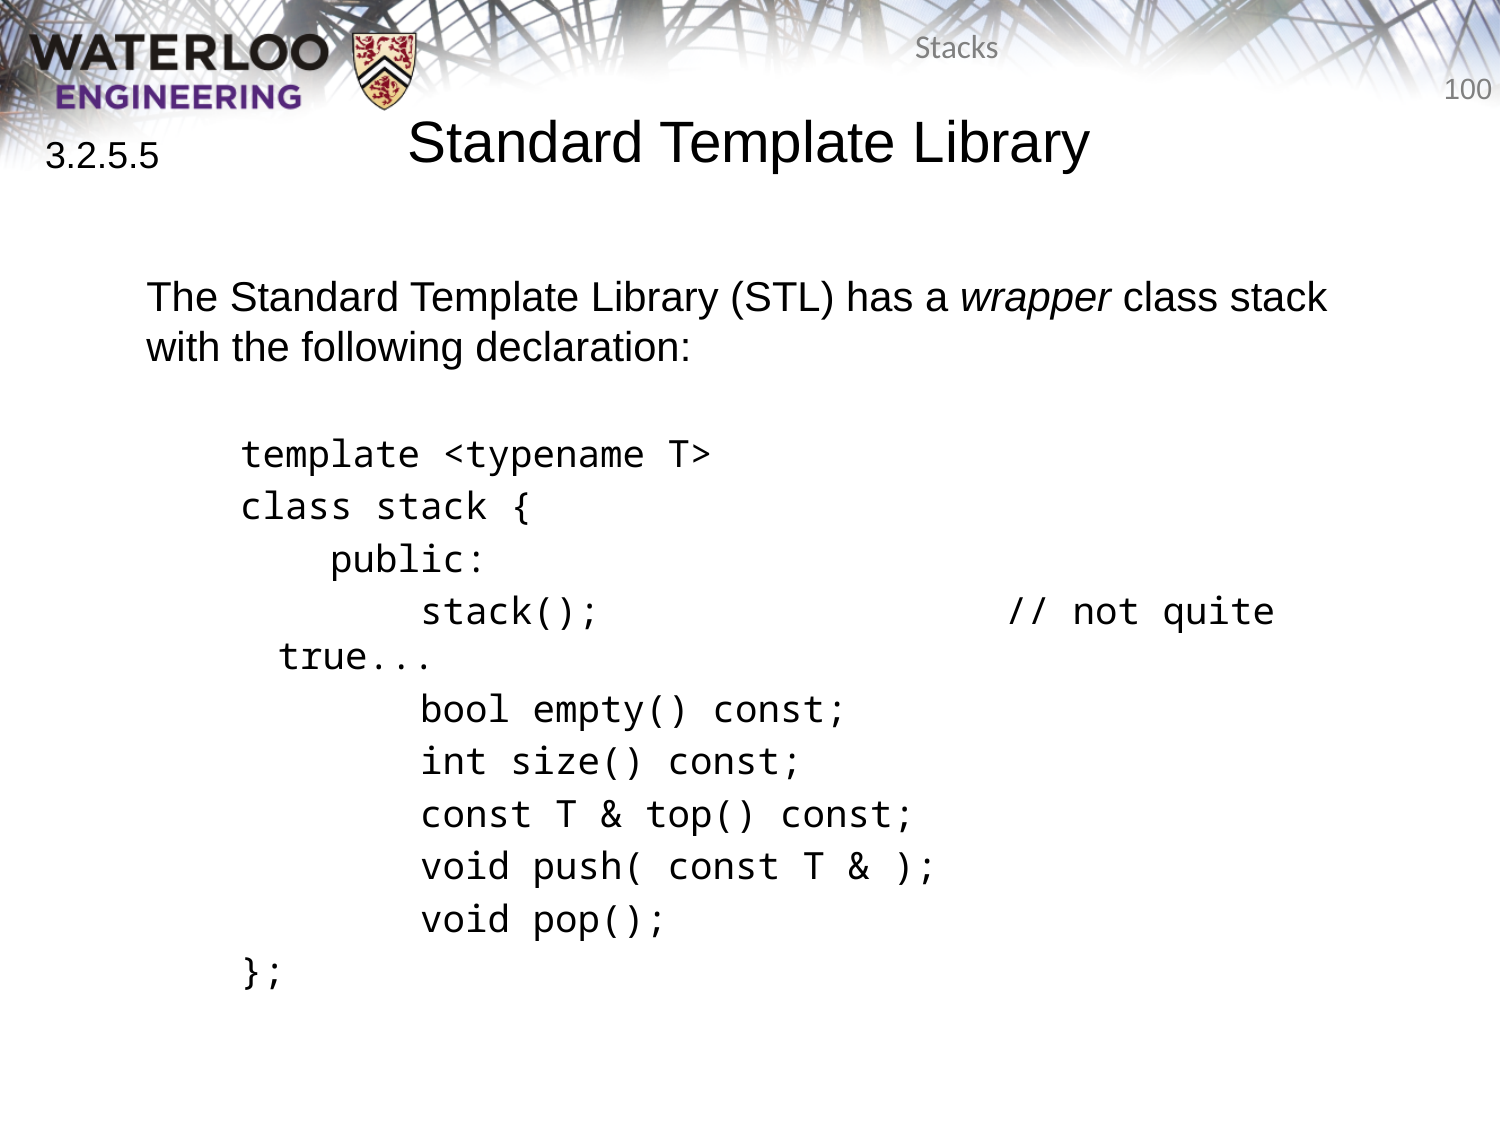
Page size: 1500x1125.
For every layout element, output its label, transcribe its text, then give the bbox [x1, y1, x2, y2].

picture [0, 0, 1500, 1125]
text_box 3.2.5.5 [30, 124, 175, 184]
title Standard Template Library [74, 44, 1426, 233]
list The Standard Template Library (STL) has a wrapper class stack with the following declaration: template <typename T> class stack { public: stack(); // not quite true... bool empty() const; int size() const; const T & top() const; void push( const T & ); void pop(); }; [74, 262, 1426, 1006]
